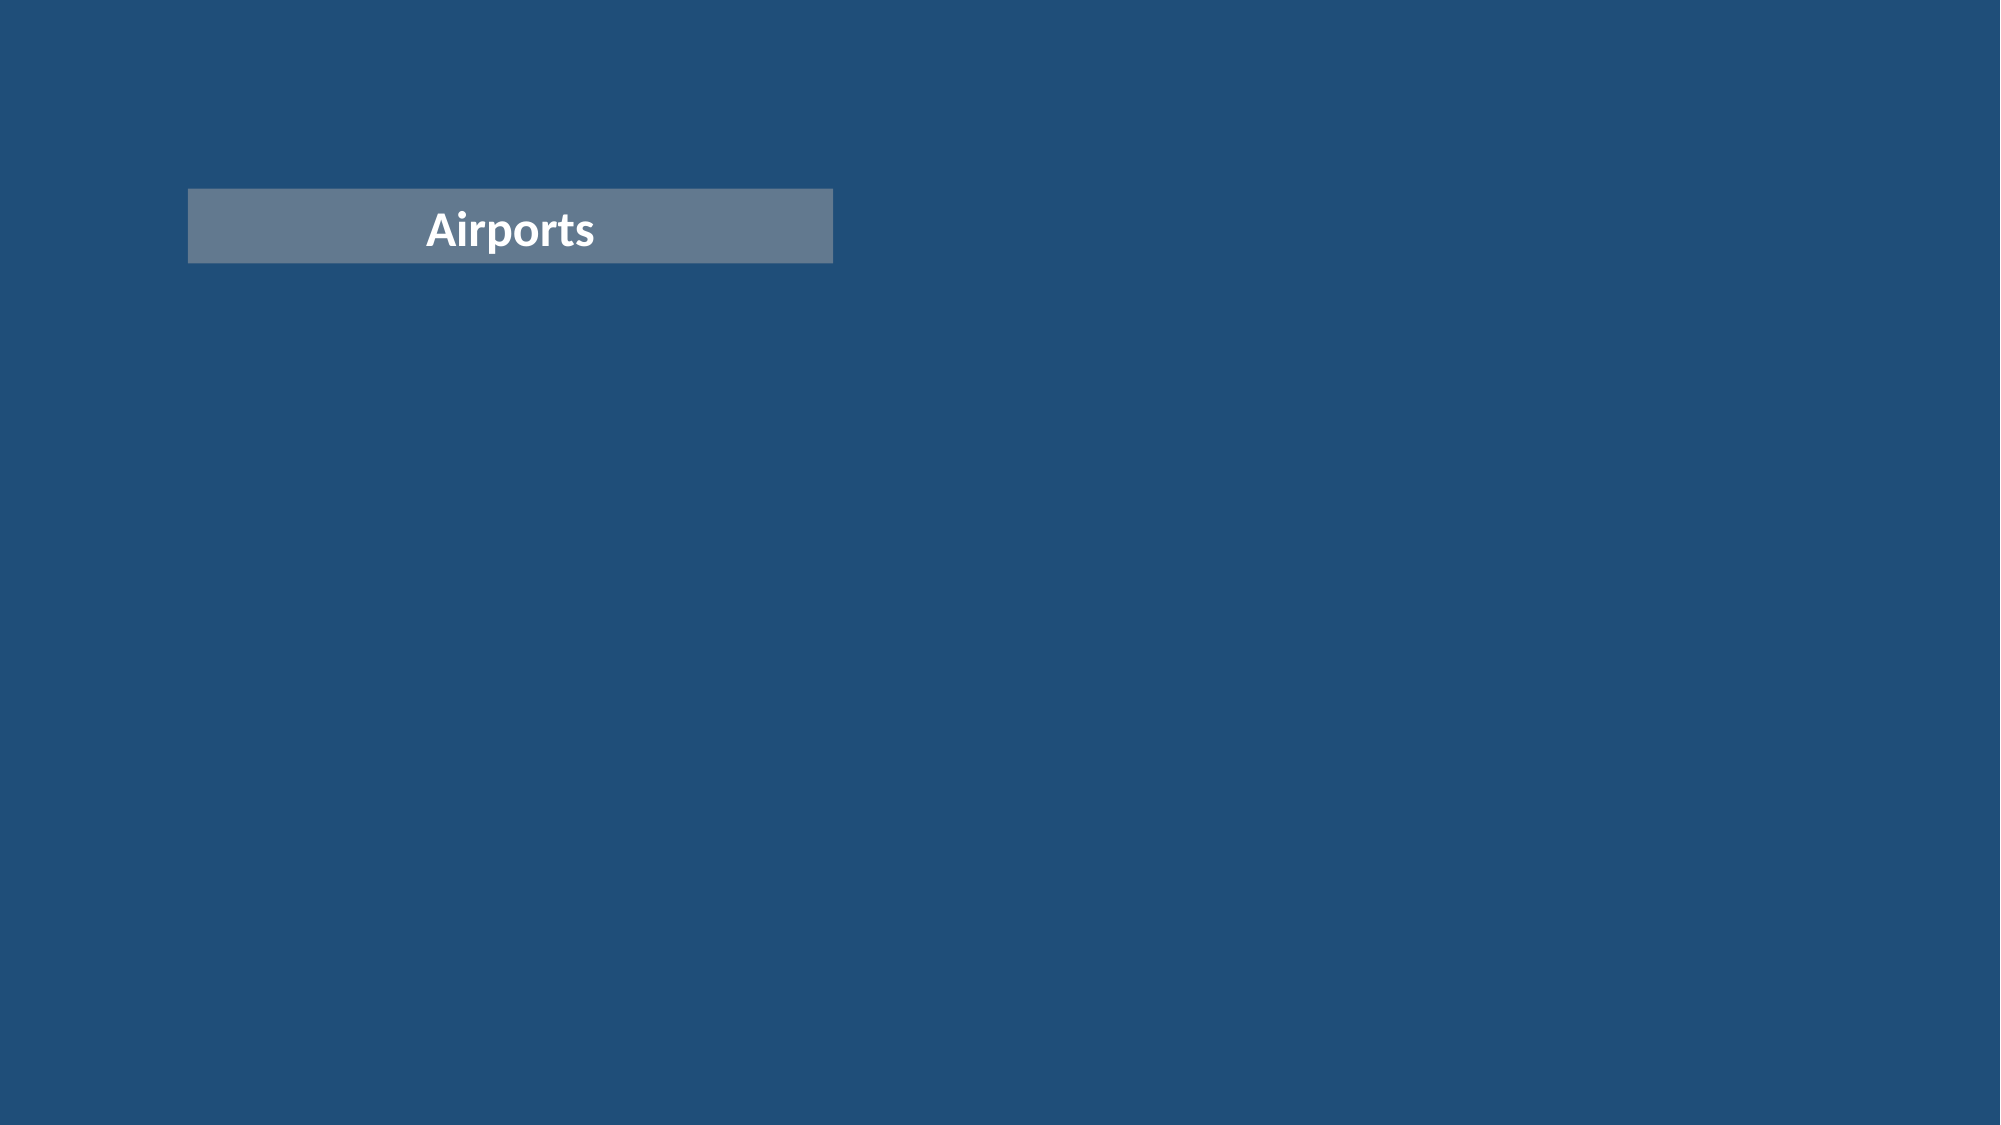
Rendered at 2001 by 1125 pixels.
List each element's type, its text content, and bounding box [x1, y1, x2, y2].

text_box Airports [187, 188, 834, 264]
